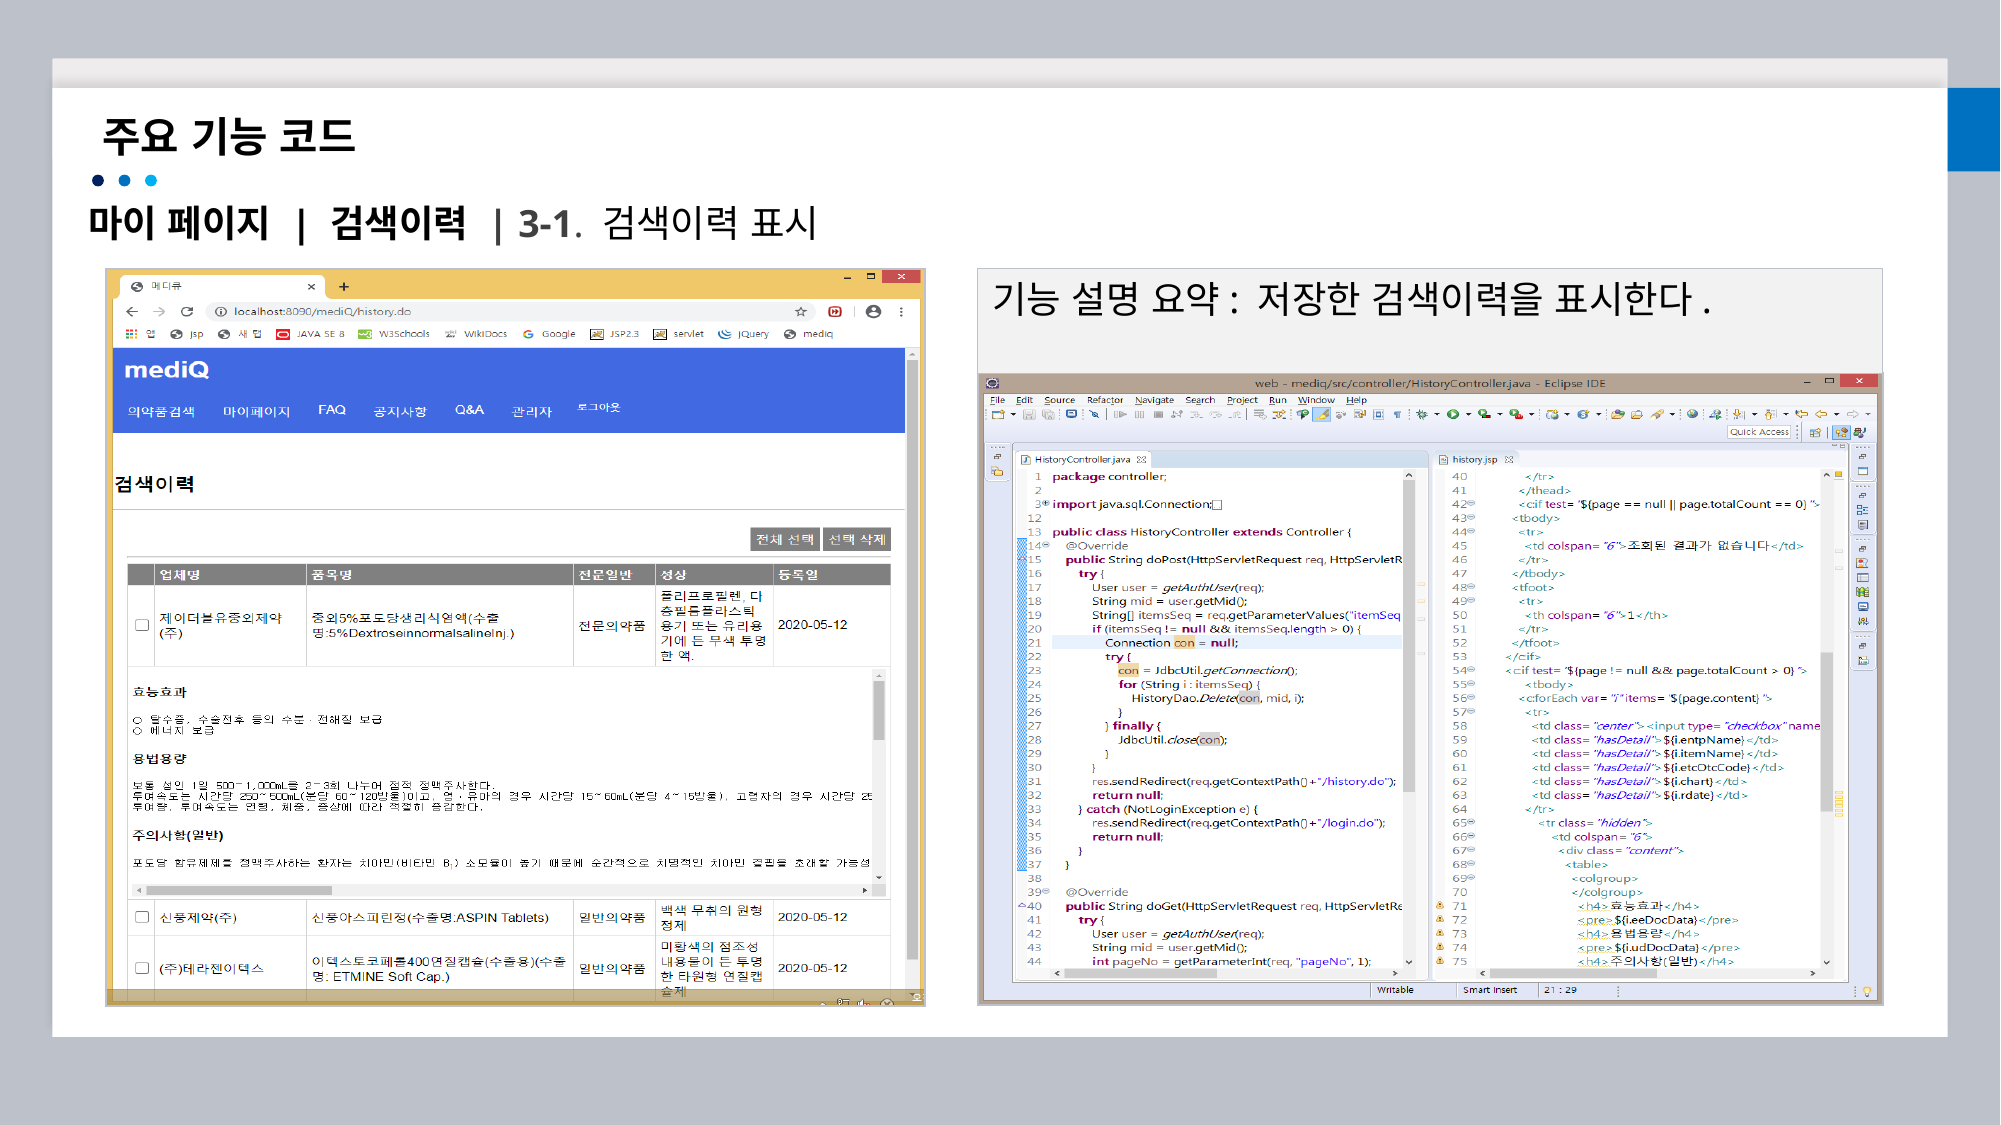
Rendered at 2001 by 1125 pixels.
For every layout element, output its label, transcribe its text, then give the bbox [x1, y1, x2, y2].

text_box [90, 173, 105, 188]
text_box [105, 268, 926, 1007]
text_box 기능 설명 요약: 저장한 검색이력을 표시한다. [977, 268, 1883, 374]
text_box 주요 기능 코드 [87, 103, 372, 169]
text_box [117, 173, 132, 188]
text_box [977, 372, 1884, 1006]
text_box [1947, 87, 2000, 172]
text_box 마이 페이지 | 검색이력 | 3-1. 검색이력 표시 [73, 193, 1044, 253]
text_box [143, 173, 158, 188]
